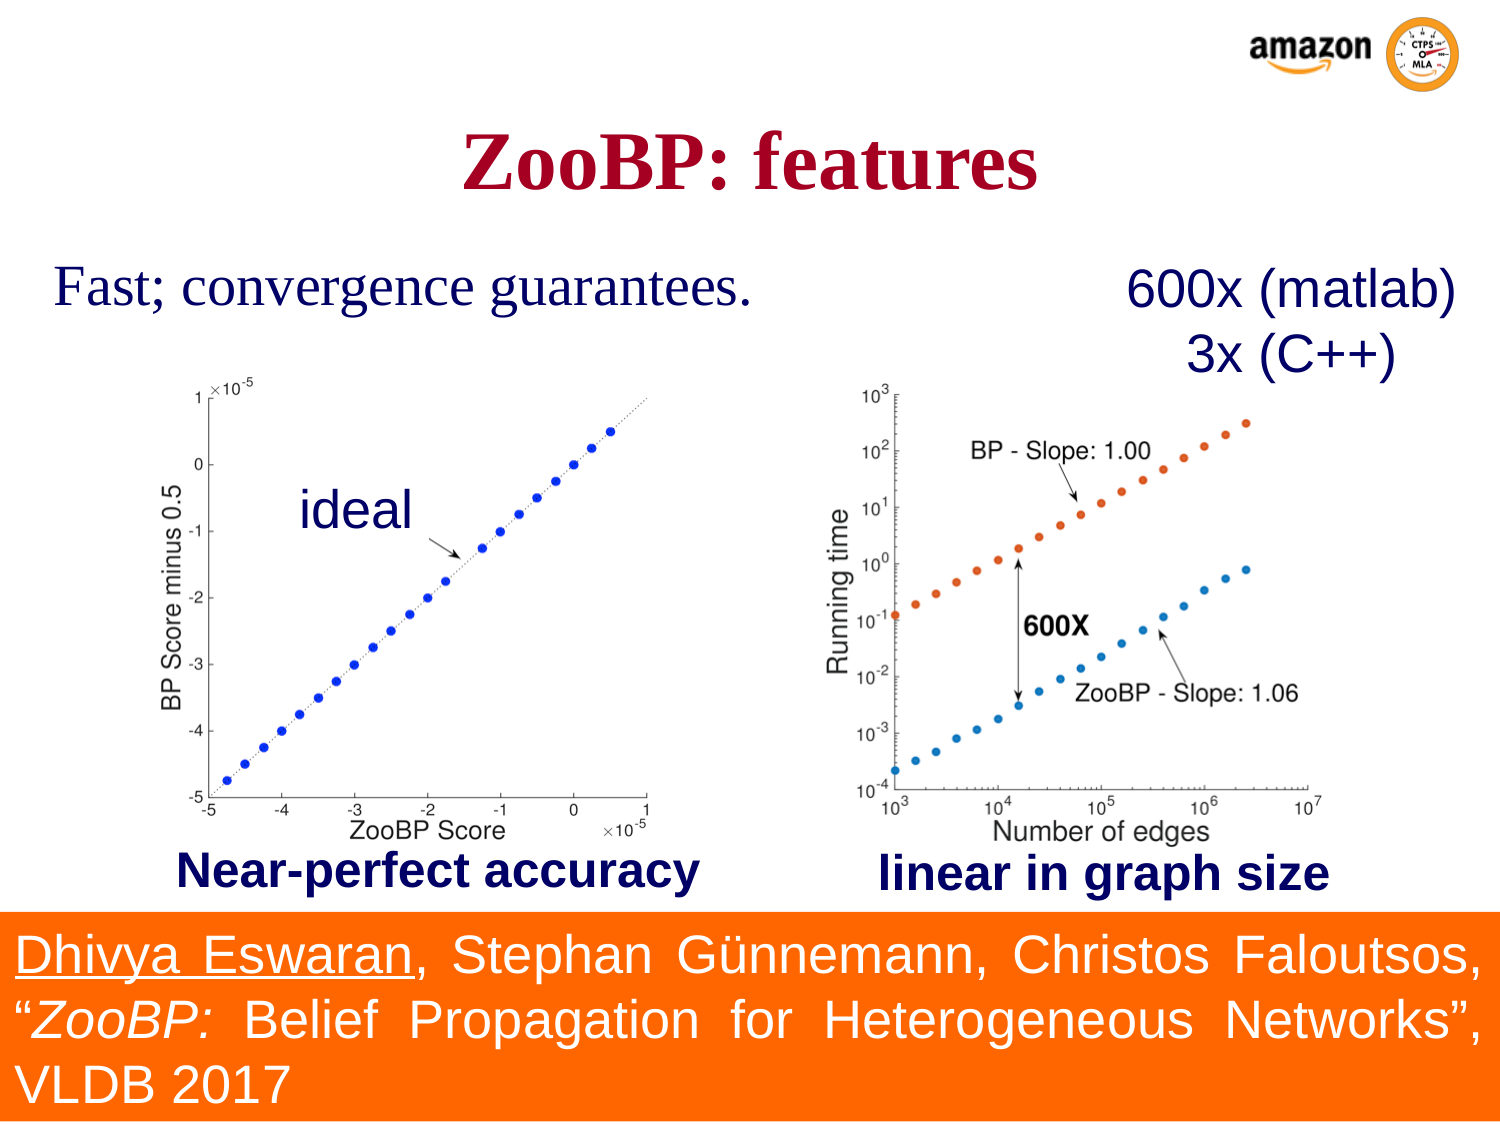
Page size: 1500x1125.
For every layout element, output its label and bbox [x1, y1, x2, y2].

picture [153, 355, 662, 852]
text_box [1111, 245, 1473, 391]
title [112, 99, 1388, 213]
list [38, 239, 1500, 381]
text_box [0, 911, 1500, 1122]
text_box [160, 829, 716, 905]
picture [823, 376, 1327, 850]
text_box [862, 832, 1346, 908]
picture [1239, 16, 1460, 93]
